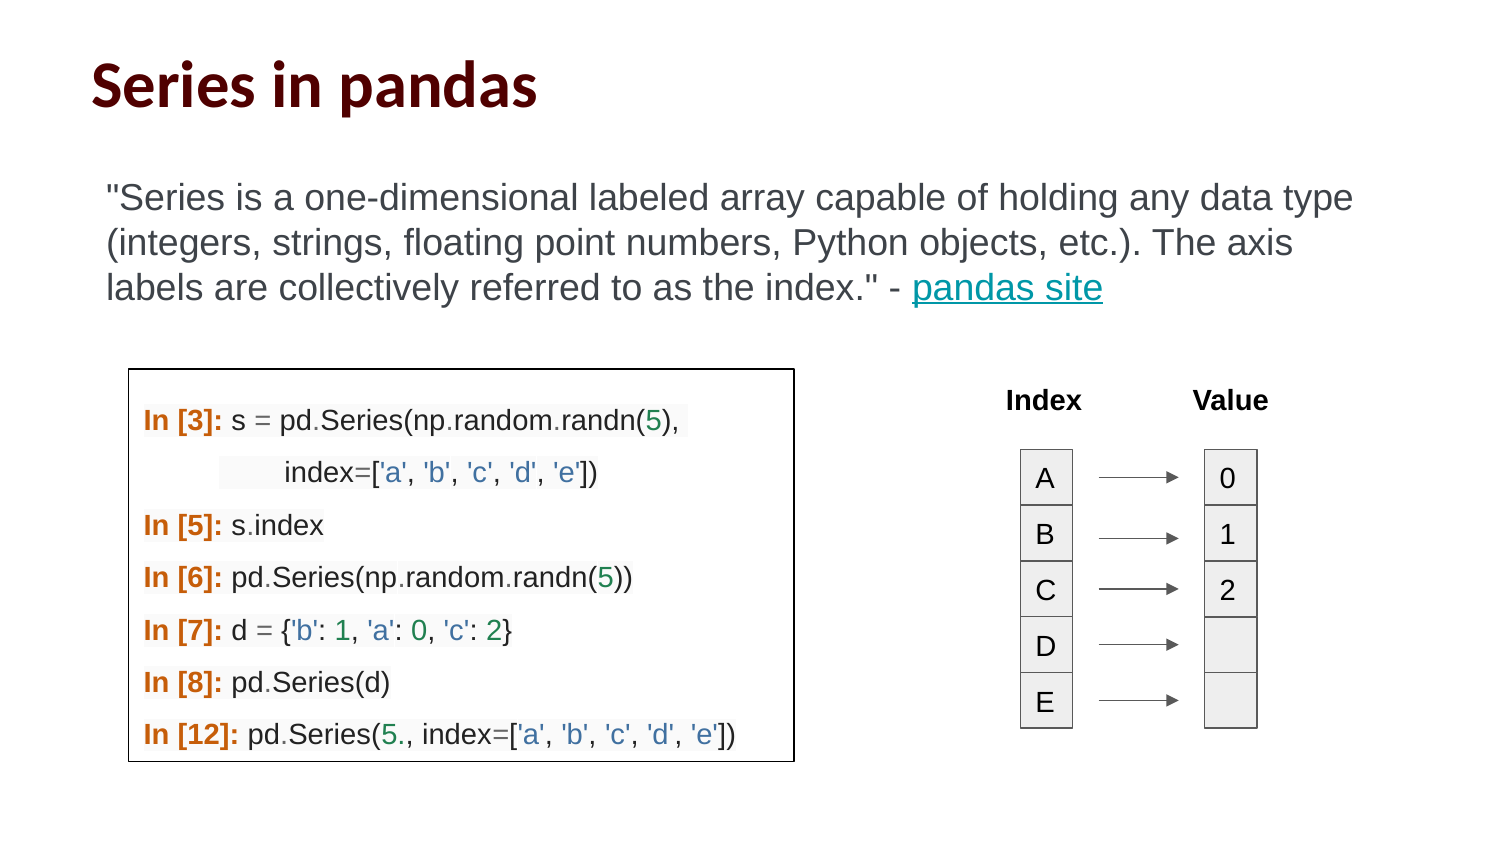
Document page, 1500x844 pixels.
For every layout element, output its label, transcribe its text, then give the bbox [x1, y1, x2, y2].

text_box Series in pandas [91, 46, 1411, 122]
text_box D [1020, 616, 1073, 673]
text_box [1204, 673, 1257, 729]
text_box [1204, 616, 1257, 673]
text_box 2 [1204, 560, 1257, 616]
text_box Index [989, 365, 1099, 414]
text_box Value [1176, 365, 1286, 414]
text_box B [1020, 506, 1073, 560]
text_box 1 [1204, 506, 1257, 560]
text_box A [1020, 449, 1073, 506]
text_box C [1020, 560, 1073, 616]
text_box "Series is a one-dimensional labeled array capable of holding any data type (integers, strings, floating point numbers, Python objects, etc.). The axis labels are collectively referred to as the index." - pandas site [91, 157, 1411, 347]
text_box E [1020, 673, 1073, 729]
text_box In [3]: s = pd.Series(np.random.randn(5), index=['a', 'b', 'c', 'd', 'e']) In [5]: s.index In [6]: pd.Series(np.random.randn(5)) In [7]: d = {'b': 1, 'a': 0, 'c': 2} In [8]: pd.Series(d) In [12]: pd.Series(5., index=['a', 'b', 'c', 'd', 'e']) [128, 368, 795, 762]
text_box 0 [1204, 449, 1257, 506]
